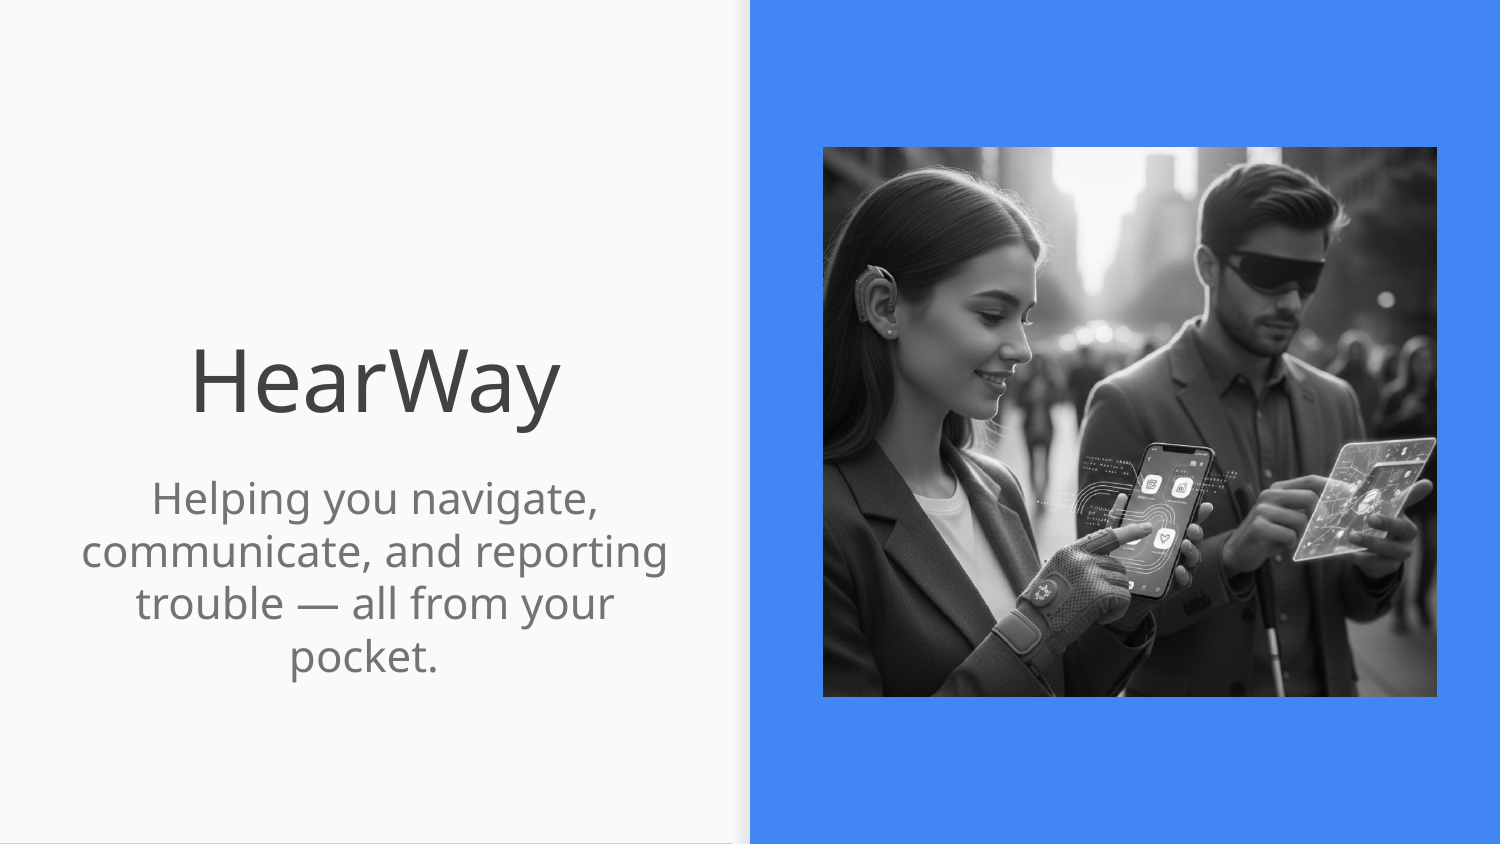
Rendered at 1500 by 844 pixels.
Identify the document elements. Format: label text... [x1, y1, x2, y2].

picture [822, 146, 1437, 697]
subtitle Helping you navigate, communicate, and reporting trouble — all from your pocket. [43, 455, 708, 659]
title HearWay [43, 202, 708, 446]
